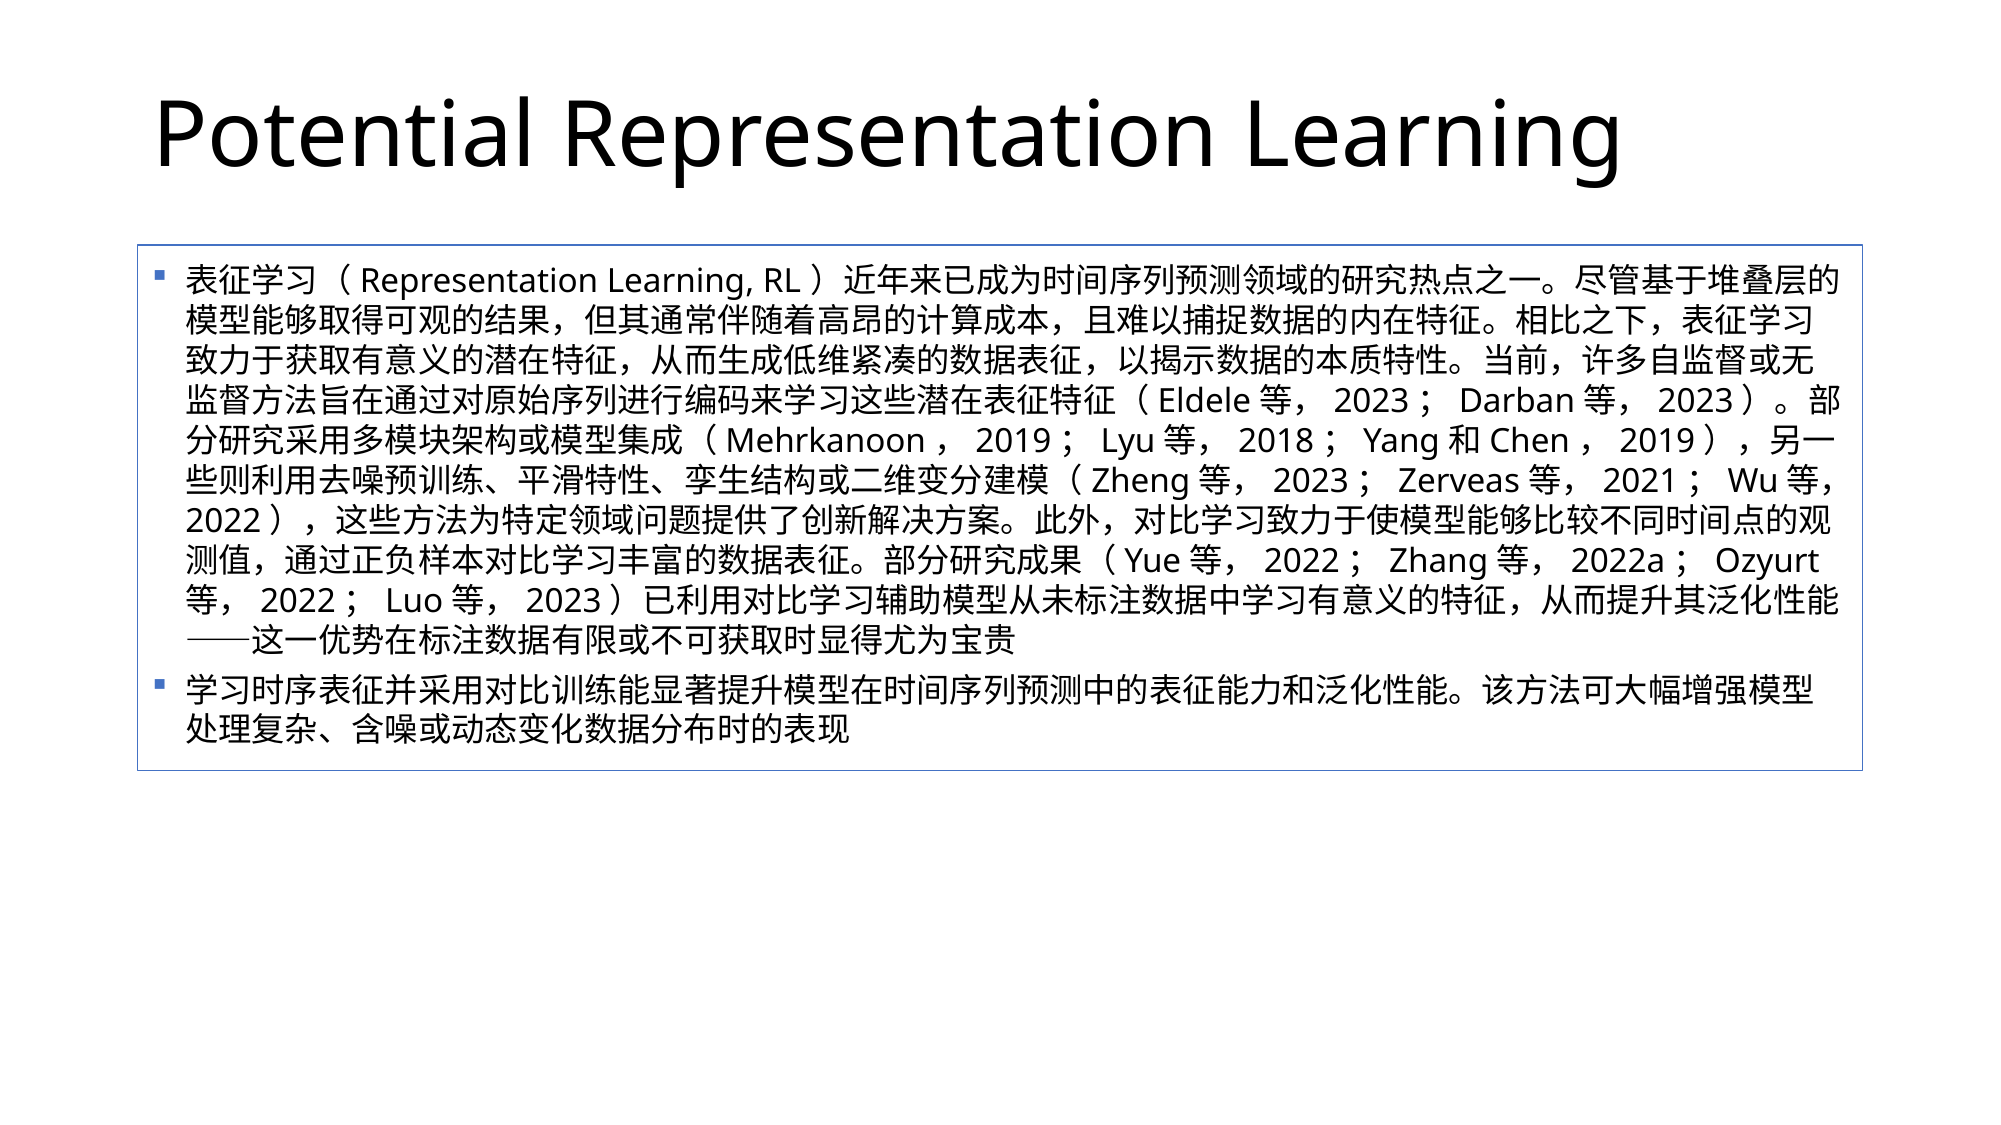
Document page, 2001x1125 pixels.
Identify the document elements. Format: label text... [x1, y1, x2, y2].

text_box 表征学习（Representation Learning, RL）近年来已成为时间序列预测领域的研究热点之一。尽管基于堆叠层的模型能够取得可观的结果，但其通常伴随着高昂的计算成本，且难以捕捉数据的内在特征。相比之下，表征学习致力于获取有意义的潜在特征，从而生成低维紧凑的数据表征，以揭示数据的本质特性。当前，许多自监督或无监督方法旨在通过对原始序列进行编码来学习这些潜在表征特征（Eldele等，2023；Darban等，2023）。部分研究采用多模块架构或模型集成（Mehrkanoon，2019；Lyu等，2018；Yang和Chen，2019），另一些则利用去噪预训练、平滑特性、孪生结构或二维变分建模（Zheng等，2023；Zerveas等，2021；Wu等，2022），这些方法为特定领域问题提供了创新解决方案。此外，对比学习致力于使模型能够比较不同时间点的观测值，通过正负样本对比学习丰富的数据表征。部分研究成果（Yue等，2022；Zhang等，2022a；Ozyurt等，2022；Luo等，2023）已利用对比学习辅助模型从未标注数据中学习有意义的特征，从而提升其泛化性能——这一优势在标注数据有限或不可获取时显得尤为宝贵 学习时序表征并采用对比训练能显著提升模型在时间序列预测中的表征能力和泛化性能。该方法可大幅增强模型处理复杂、含噪或动态变化数据分布时的表现 [137, 244, 1863, 771]
title Potential Representation Learning [137, 28, 1863, 244]
